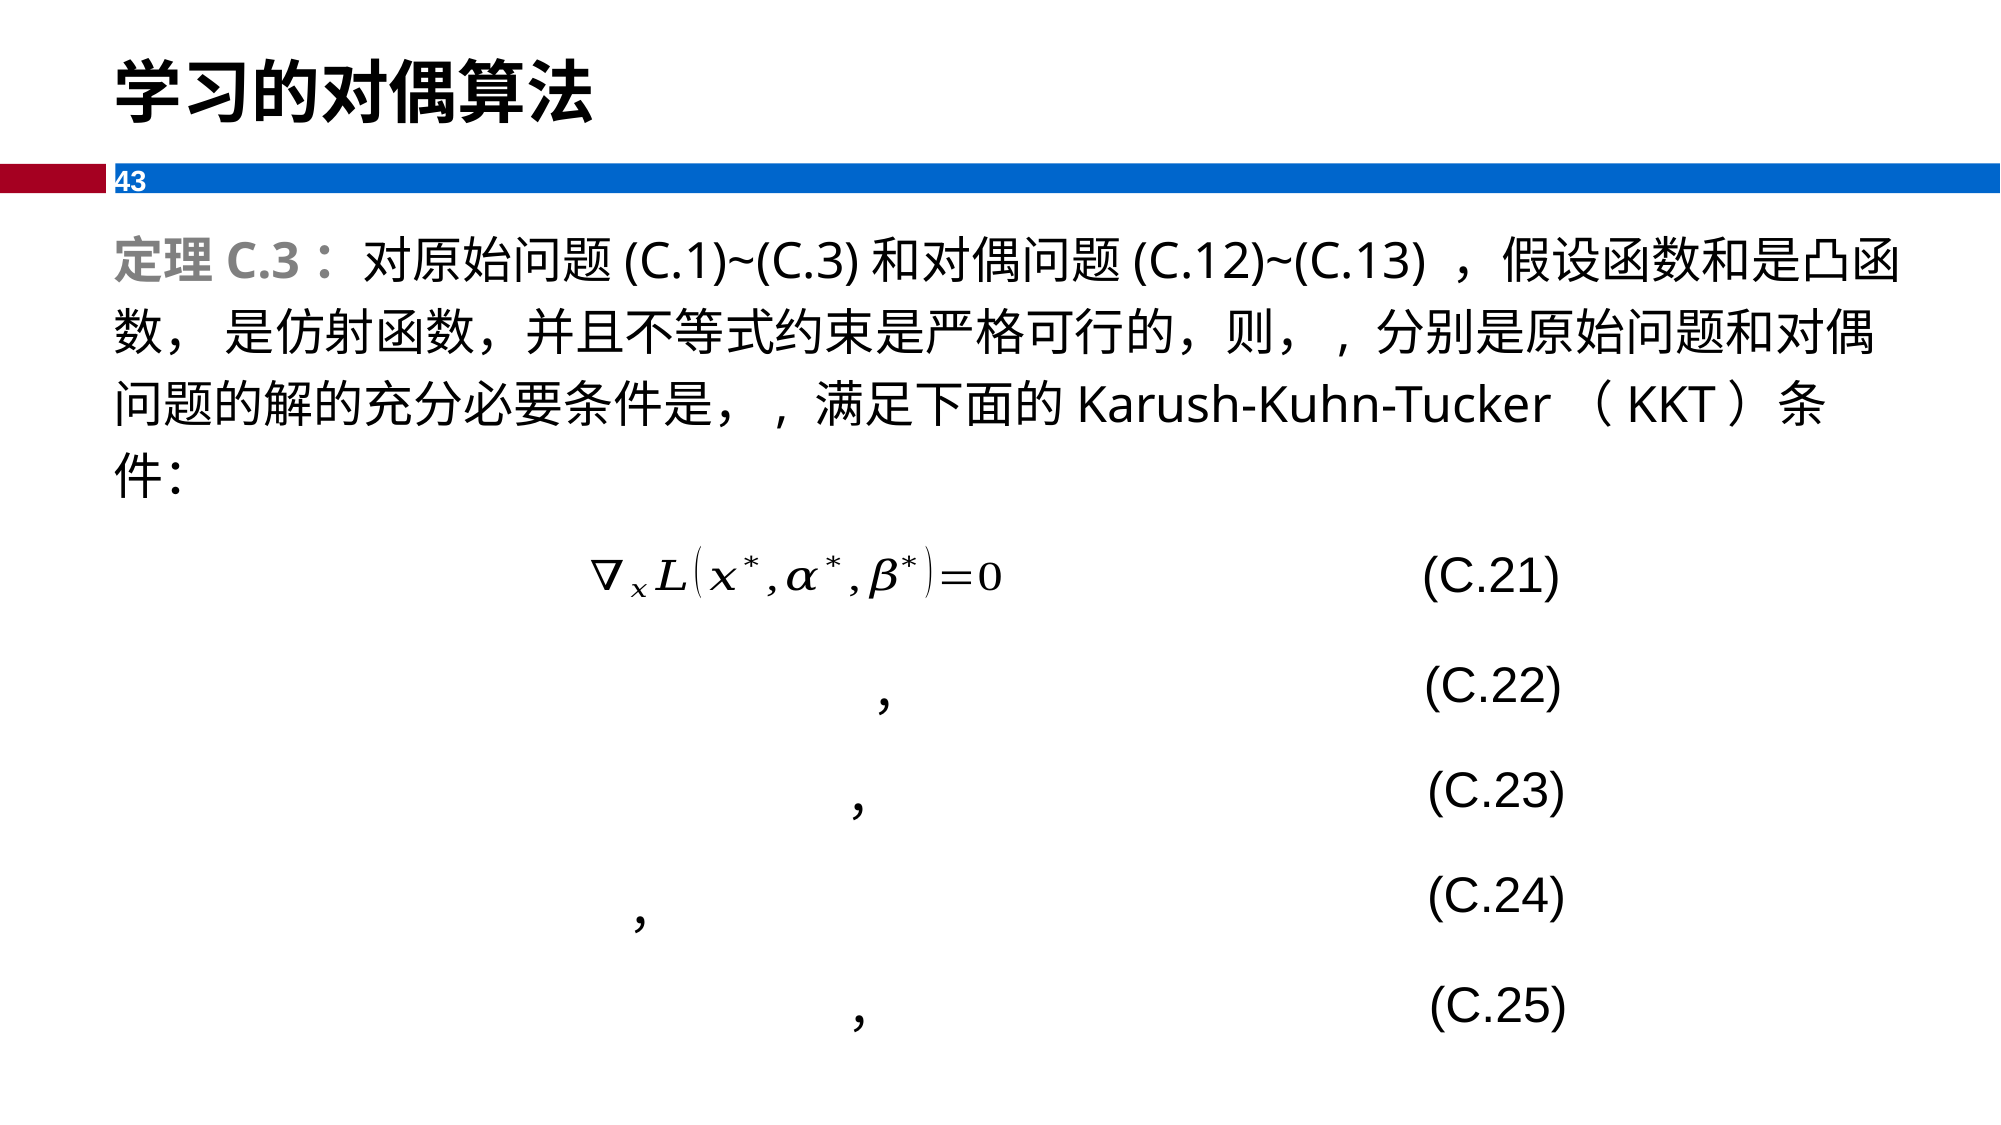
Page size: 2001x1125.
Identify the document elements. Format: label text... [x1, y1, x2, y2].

text_box (C.21) [1407, 534, 1615, 610]
text_box (C.24) [1412, 855, 1620, 931]
text_box (C.22) [1409, 645, 1617, 721]
text_box (C.23) [1412, 750, 1620, 826]
text_box (C.25) [1414, 965, 1622, 1041]
text_box 学习的对偶算法 [98, 0, 1824, 209]
